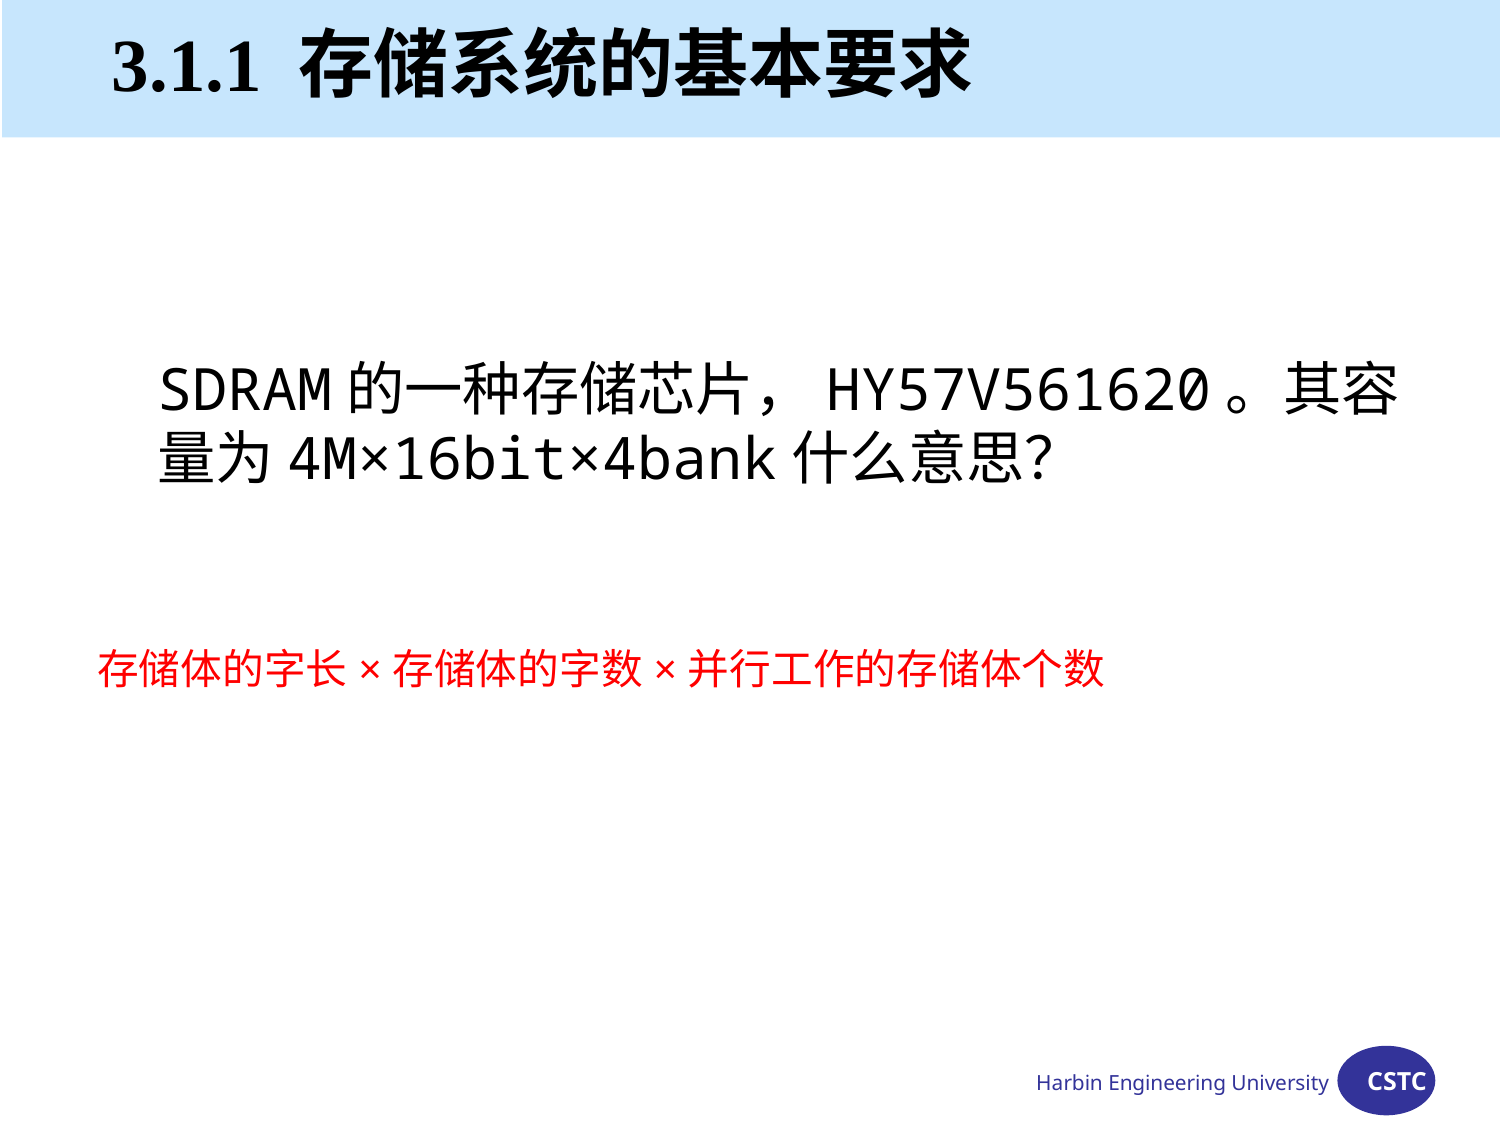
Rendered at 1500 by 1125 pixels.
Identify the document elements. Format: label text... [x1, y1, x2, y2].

text_box SDRAM的一种存储芯片，HY57V561620。其容量为4M×16bit×4bank什么意思？ [86, 344, 1437, 571]
text_box 存储体的字长×存储体的字数×并行工作的存储体个数 [82, 635, 1441, 700]
title 3.1.1 存储系统的基本要求 [96, 11, 1385, 112]
footer Harbin Engineering University [693, 1062, 1344, 1113]
